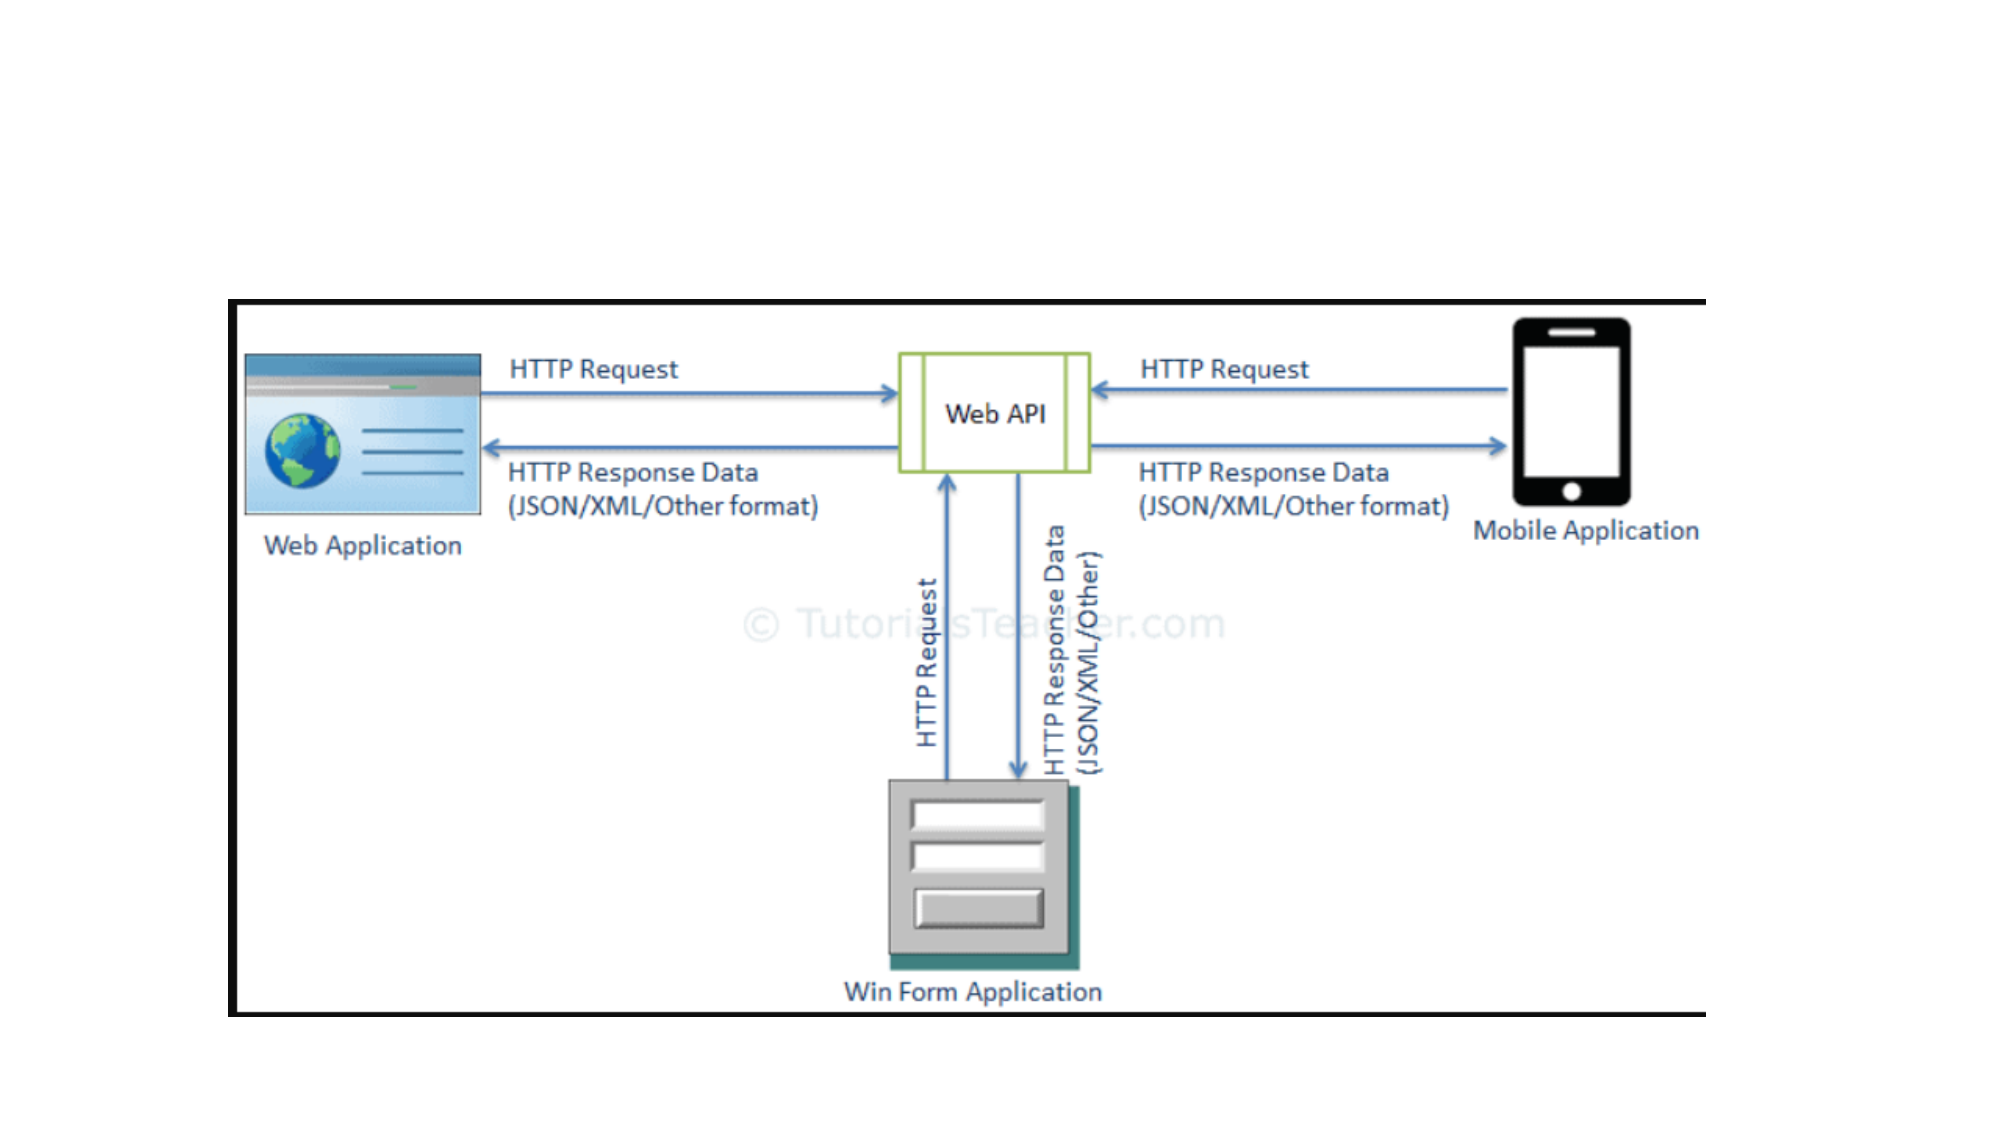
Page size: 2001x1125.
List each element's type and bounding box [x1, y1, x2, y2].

picture [228, 299, 1706, 1017]
